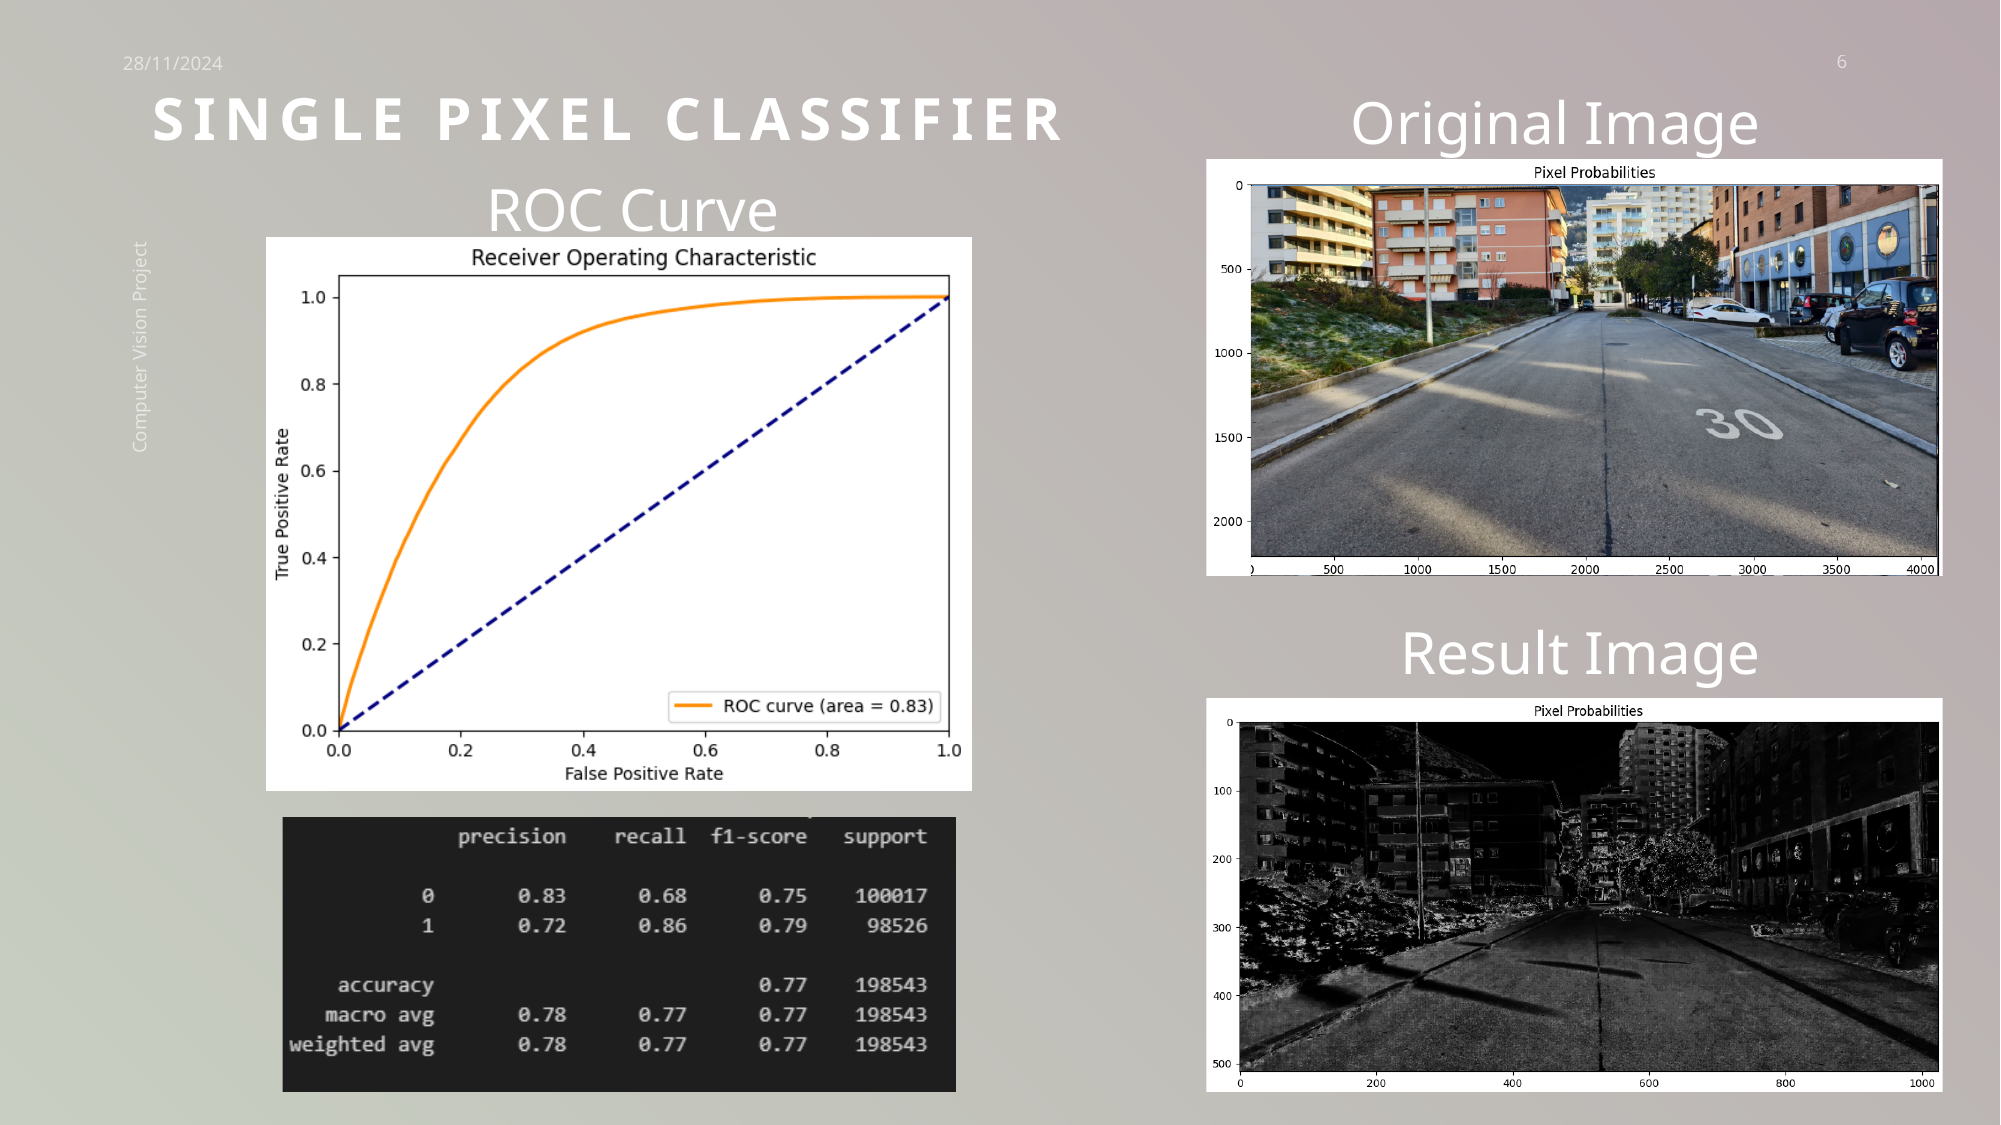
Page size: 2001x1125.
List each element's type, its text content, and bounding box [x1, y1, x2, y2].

slide_number 6 [1412, 33, 1863, 93]
list ROC Curve [259, 159, 794, 301]
text_box Original Image [1240, 72, 1776, 159]
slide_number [108, 33, 558, 93]
text_box Result Image [1240, 601, 1776, 698]
title Single Pixel Classifier [137, 78, 1102, 160]
picture [266, 237, 972, 791]
picture [282, 817, 956, 1092]
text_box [1206, 159, 1943, 576]
footer Computer Vision Project [108, 119, 169, 577]
picture [1206, 698, 1943, 1092]
